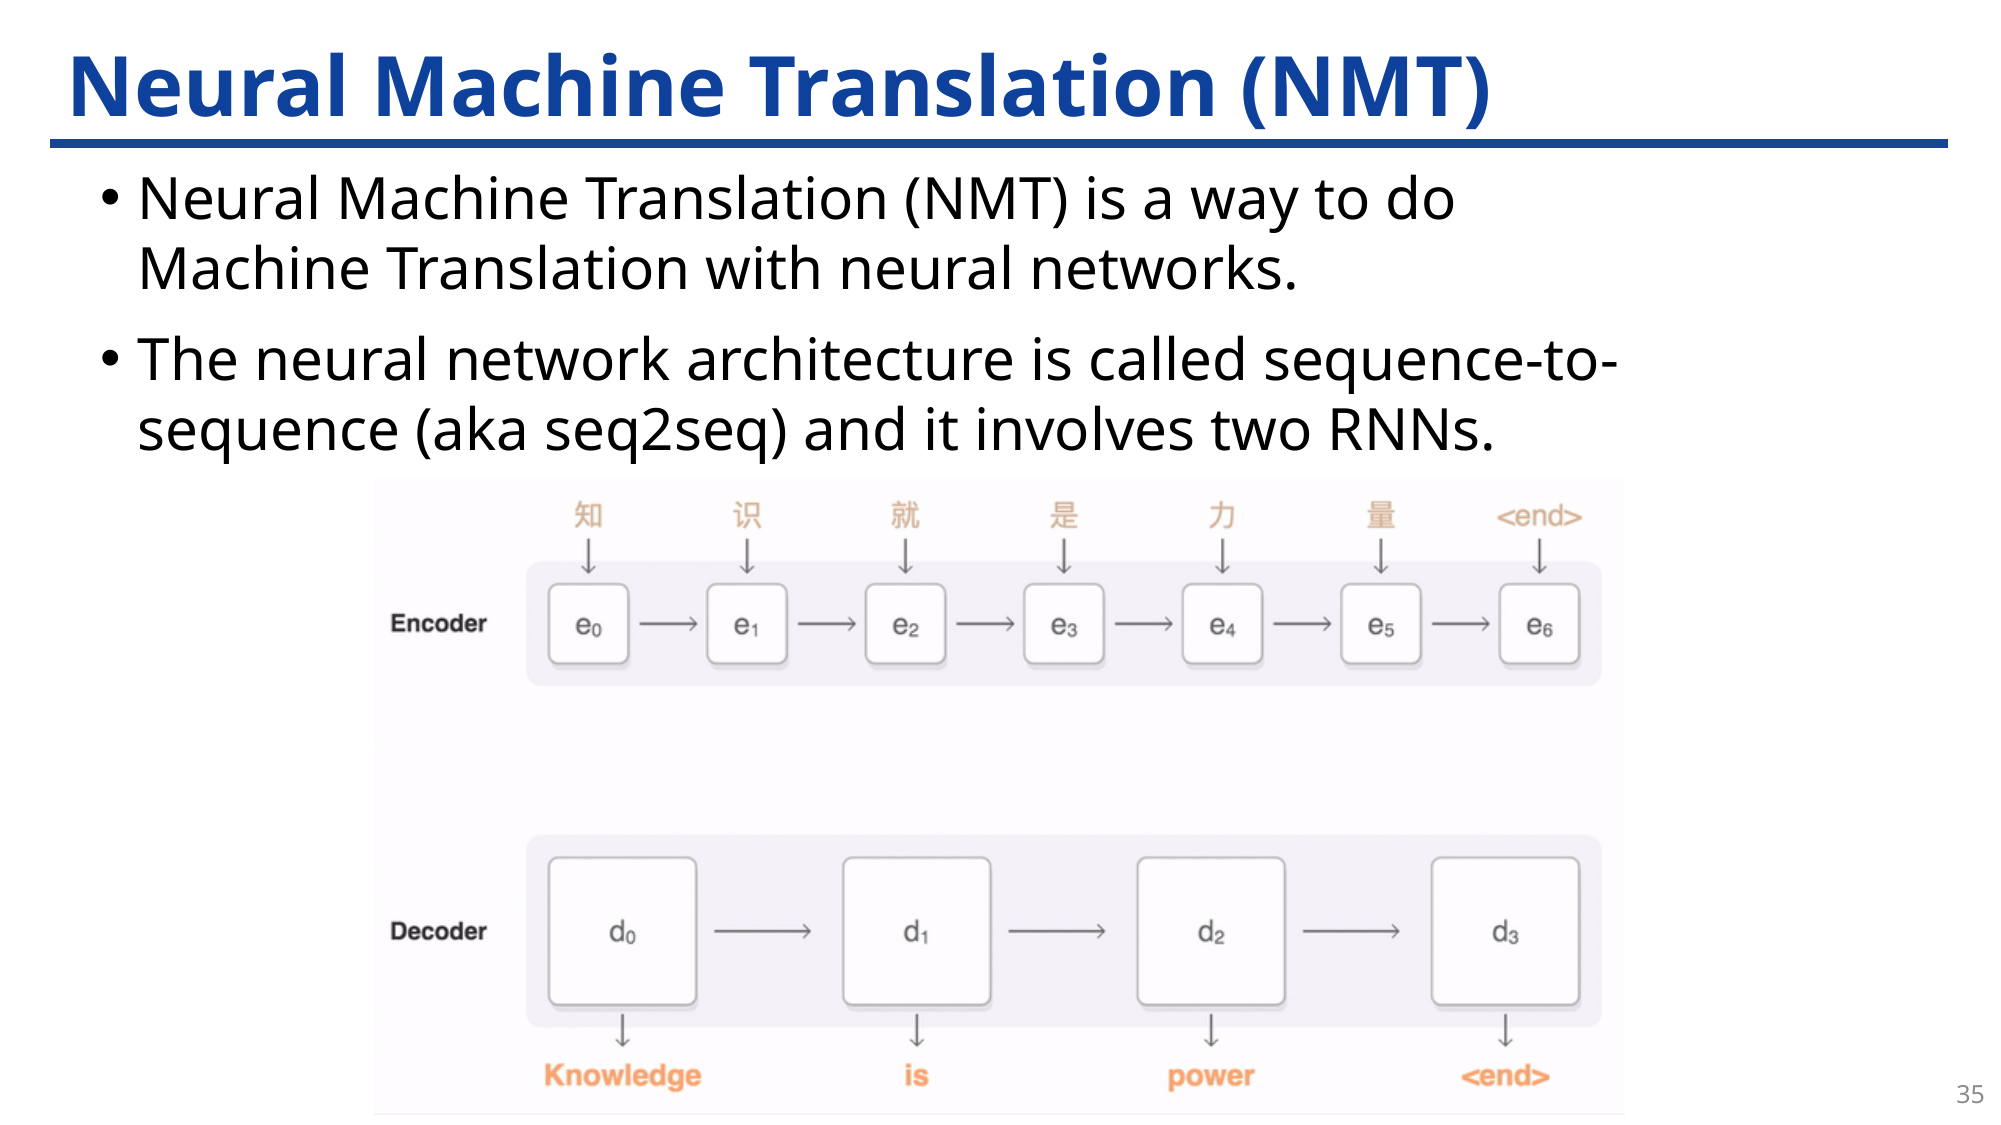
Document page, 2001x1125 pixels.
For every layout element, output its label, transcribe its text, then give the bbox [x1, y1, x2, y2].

list Neural Machine Translation (NMT) is a way to do Machine Translation with neural networks. The neural network architecture is called sequence-to-sequence (aka seq2seq) and it involves two RNNs. [85, 153, 1648, 504]
title Neural Machine Translation (NMT) [51, 39, 1947, 140]
slide_number 35 [1899, 1065, 2000, 1125]
picture [374, 478, 1625, 1115]
